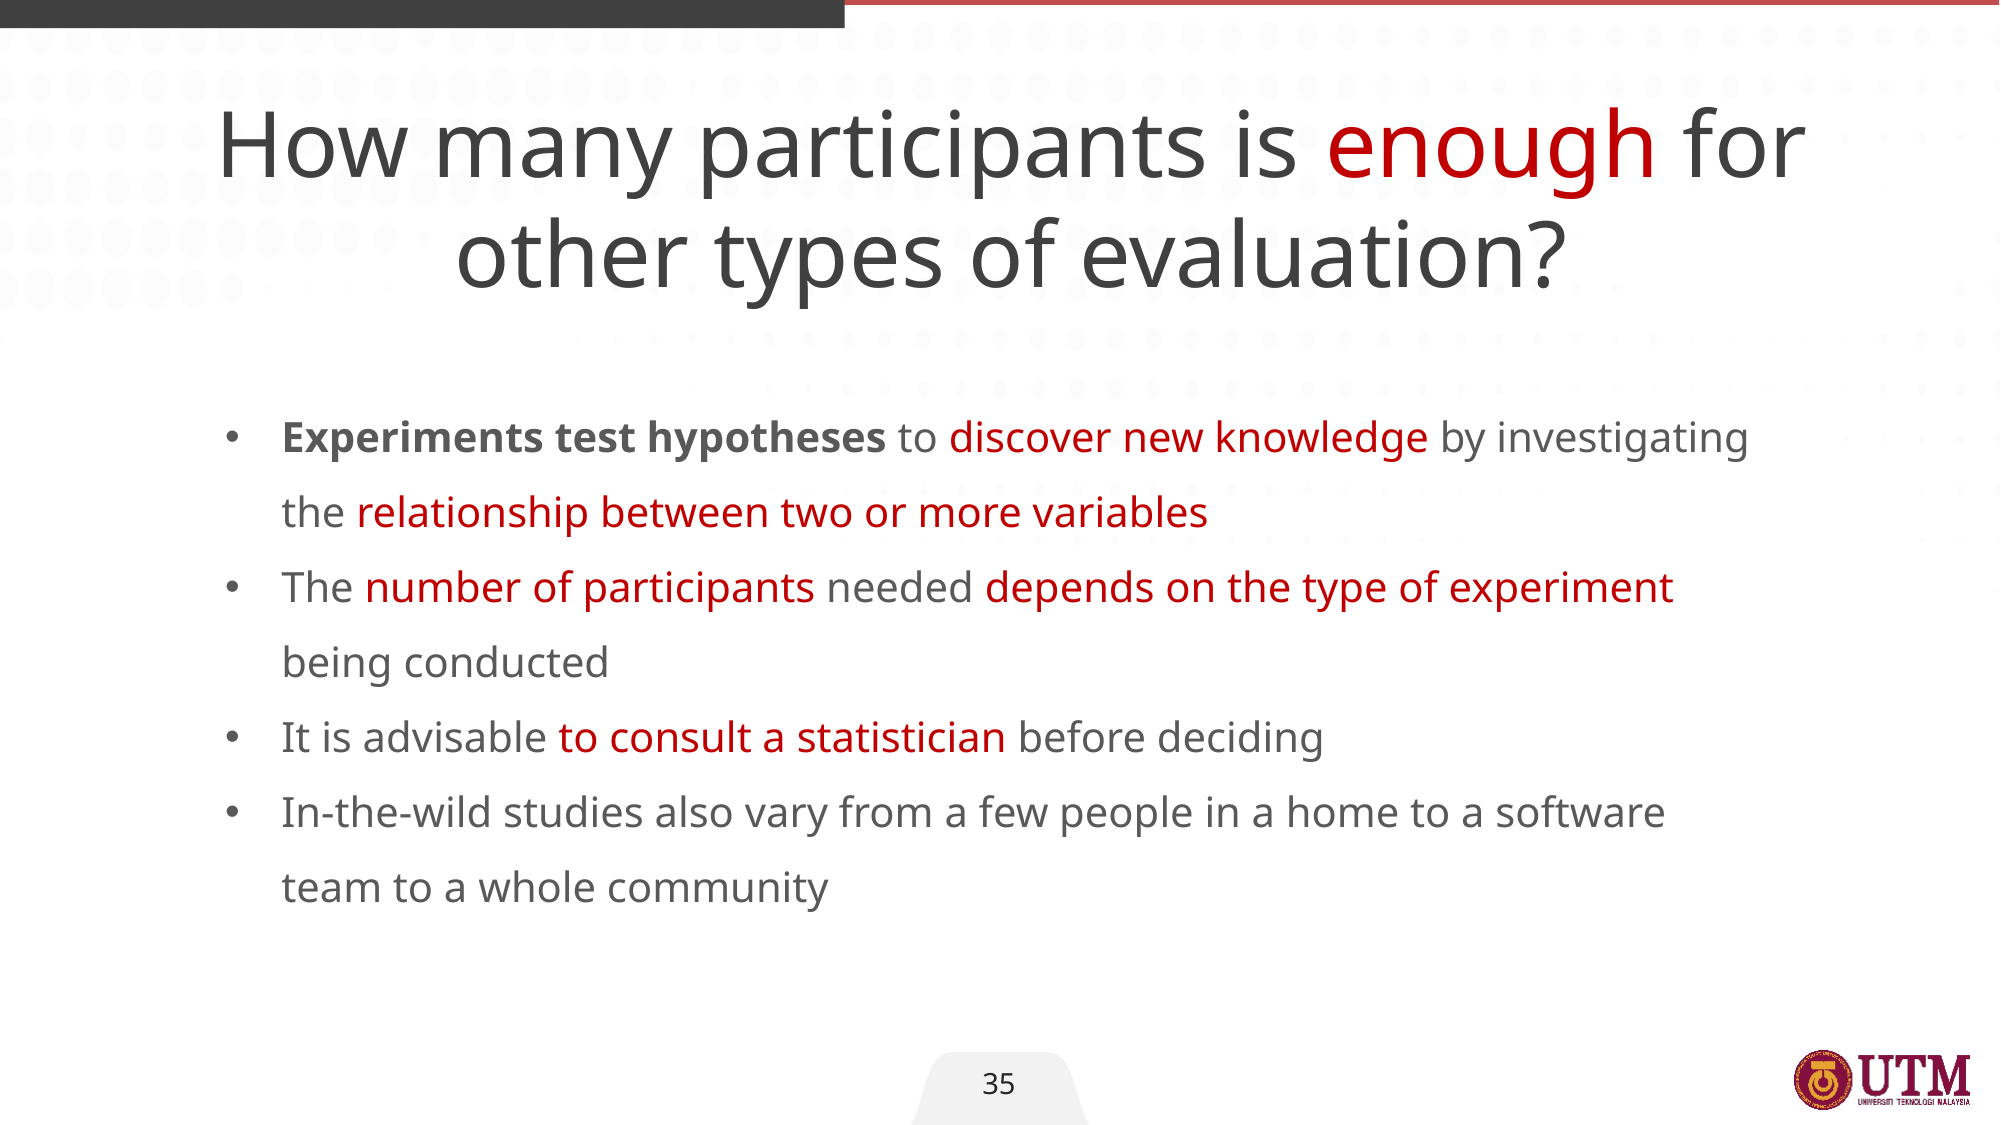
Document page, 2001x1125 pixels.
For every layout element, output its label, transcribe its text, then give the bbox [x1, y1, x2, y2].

picture [1794, 1050, 1970, 1110]
picture [0, 0, 2001, 645]
text_box How many participants is enough for other types of evaluation? [129, 78, 1895, 314]
slide_number 35 [774, 1055, 1225, 1116]
text_box Experiments test hypotheses to discover new knowledge by investigating the relationship between two or more variables The number of participants needed depends on the type of experiment being conducted It is advisable to consult a statistician before deciding In-the-wild studies also vary from a few people in a home to a software team to a whole community [210, 378, 1788, 993]
